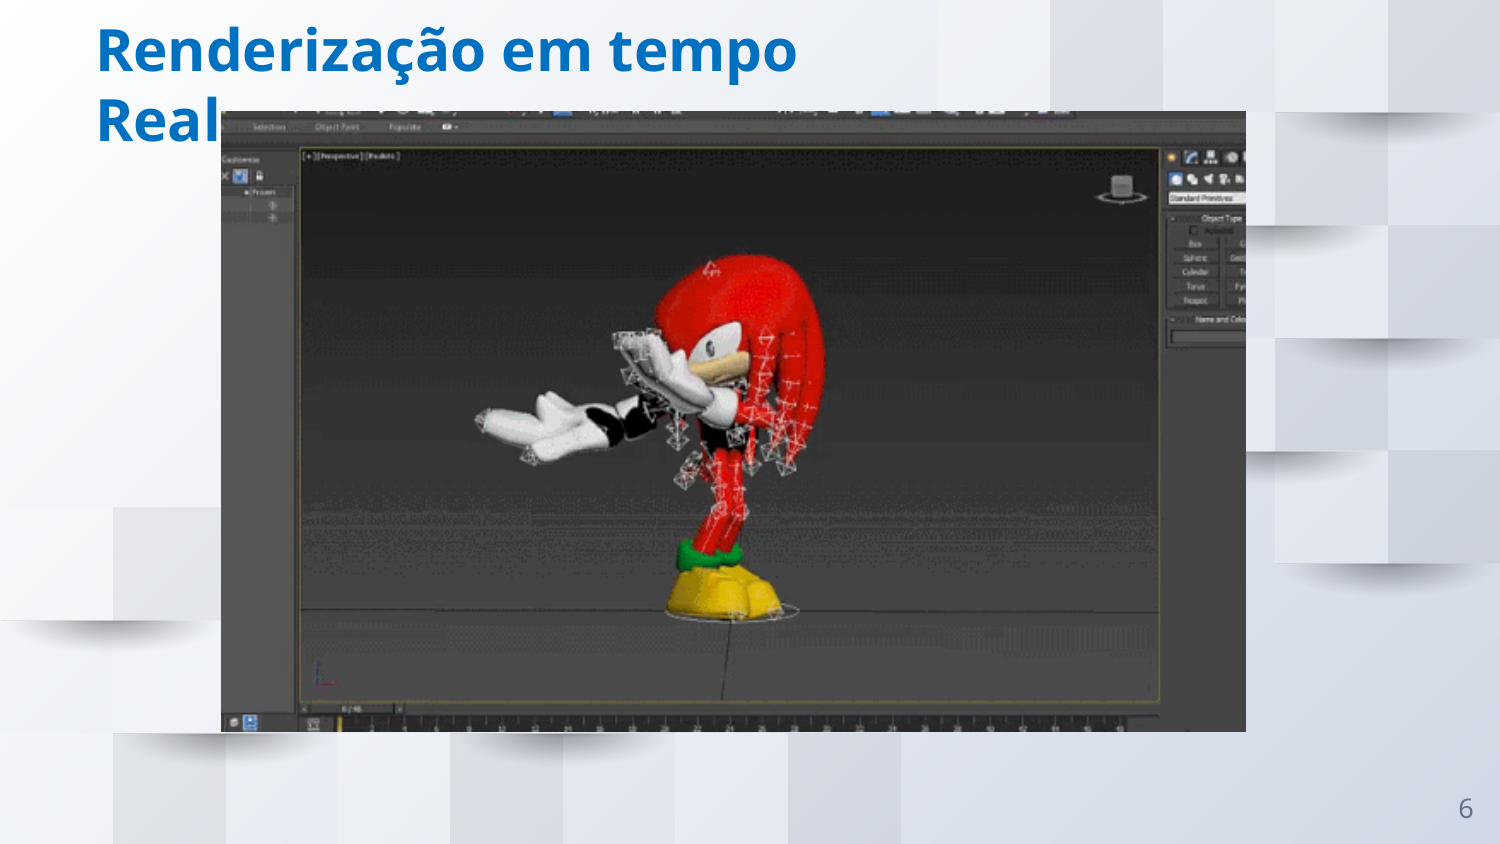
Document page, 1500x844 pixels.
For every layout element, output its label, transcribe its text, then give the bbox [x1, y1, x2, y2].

picture [0, 0, 1500, 844]
slide_number 6 [1431, 776, 1500, 844]
text_box Renderização em tempo Real [80, 5, 949, 161]
